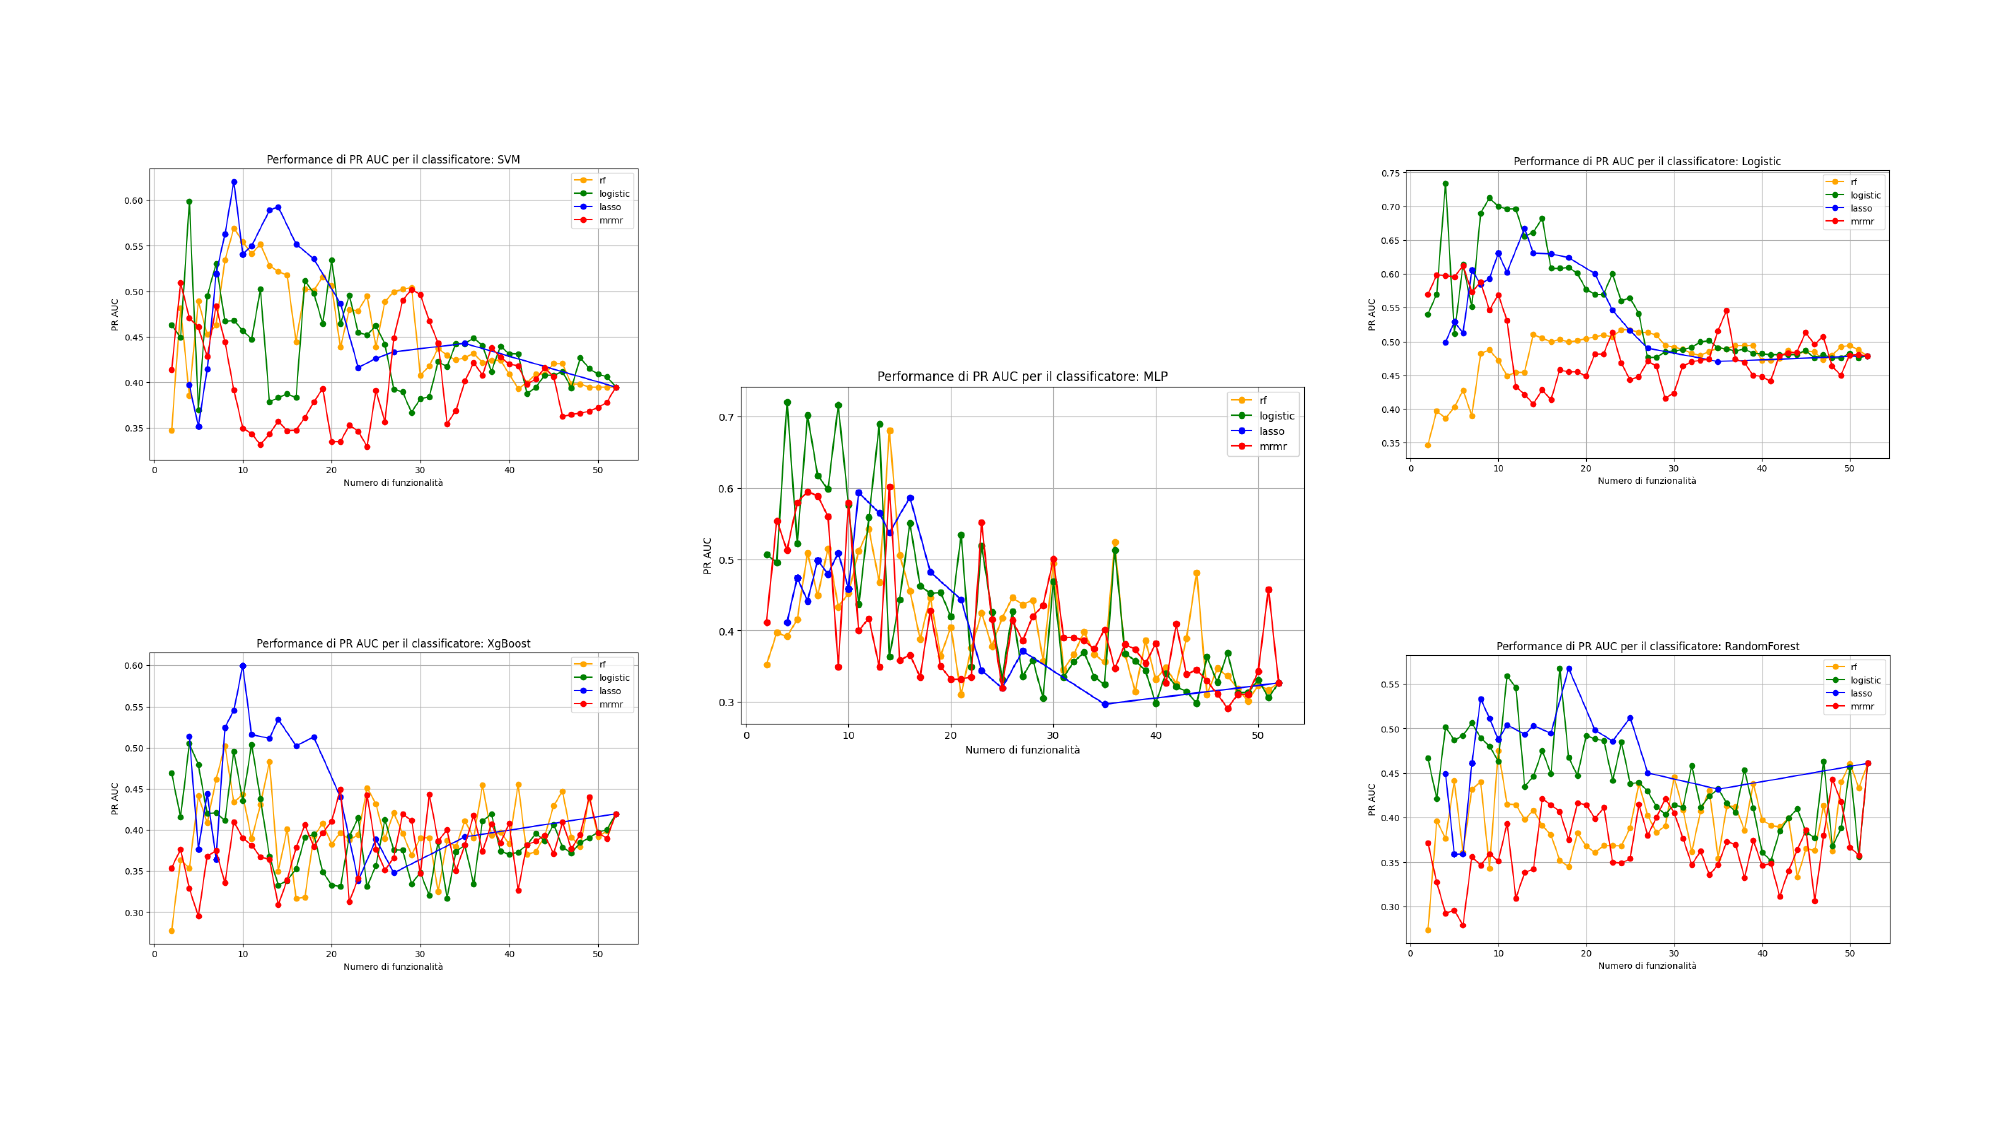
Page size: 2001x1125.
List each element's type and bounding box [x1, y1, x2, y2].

picture [104, 148, 644, 494]
picture [1362, 635, 1895, 977]
picture [1362, 150, 1895, 492]
picture [104, 631, 644, 977]
picture [695, 363, 1311, 762]
